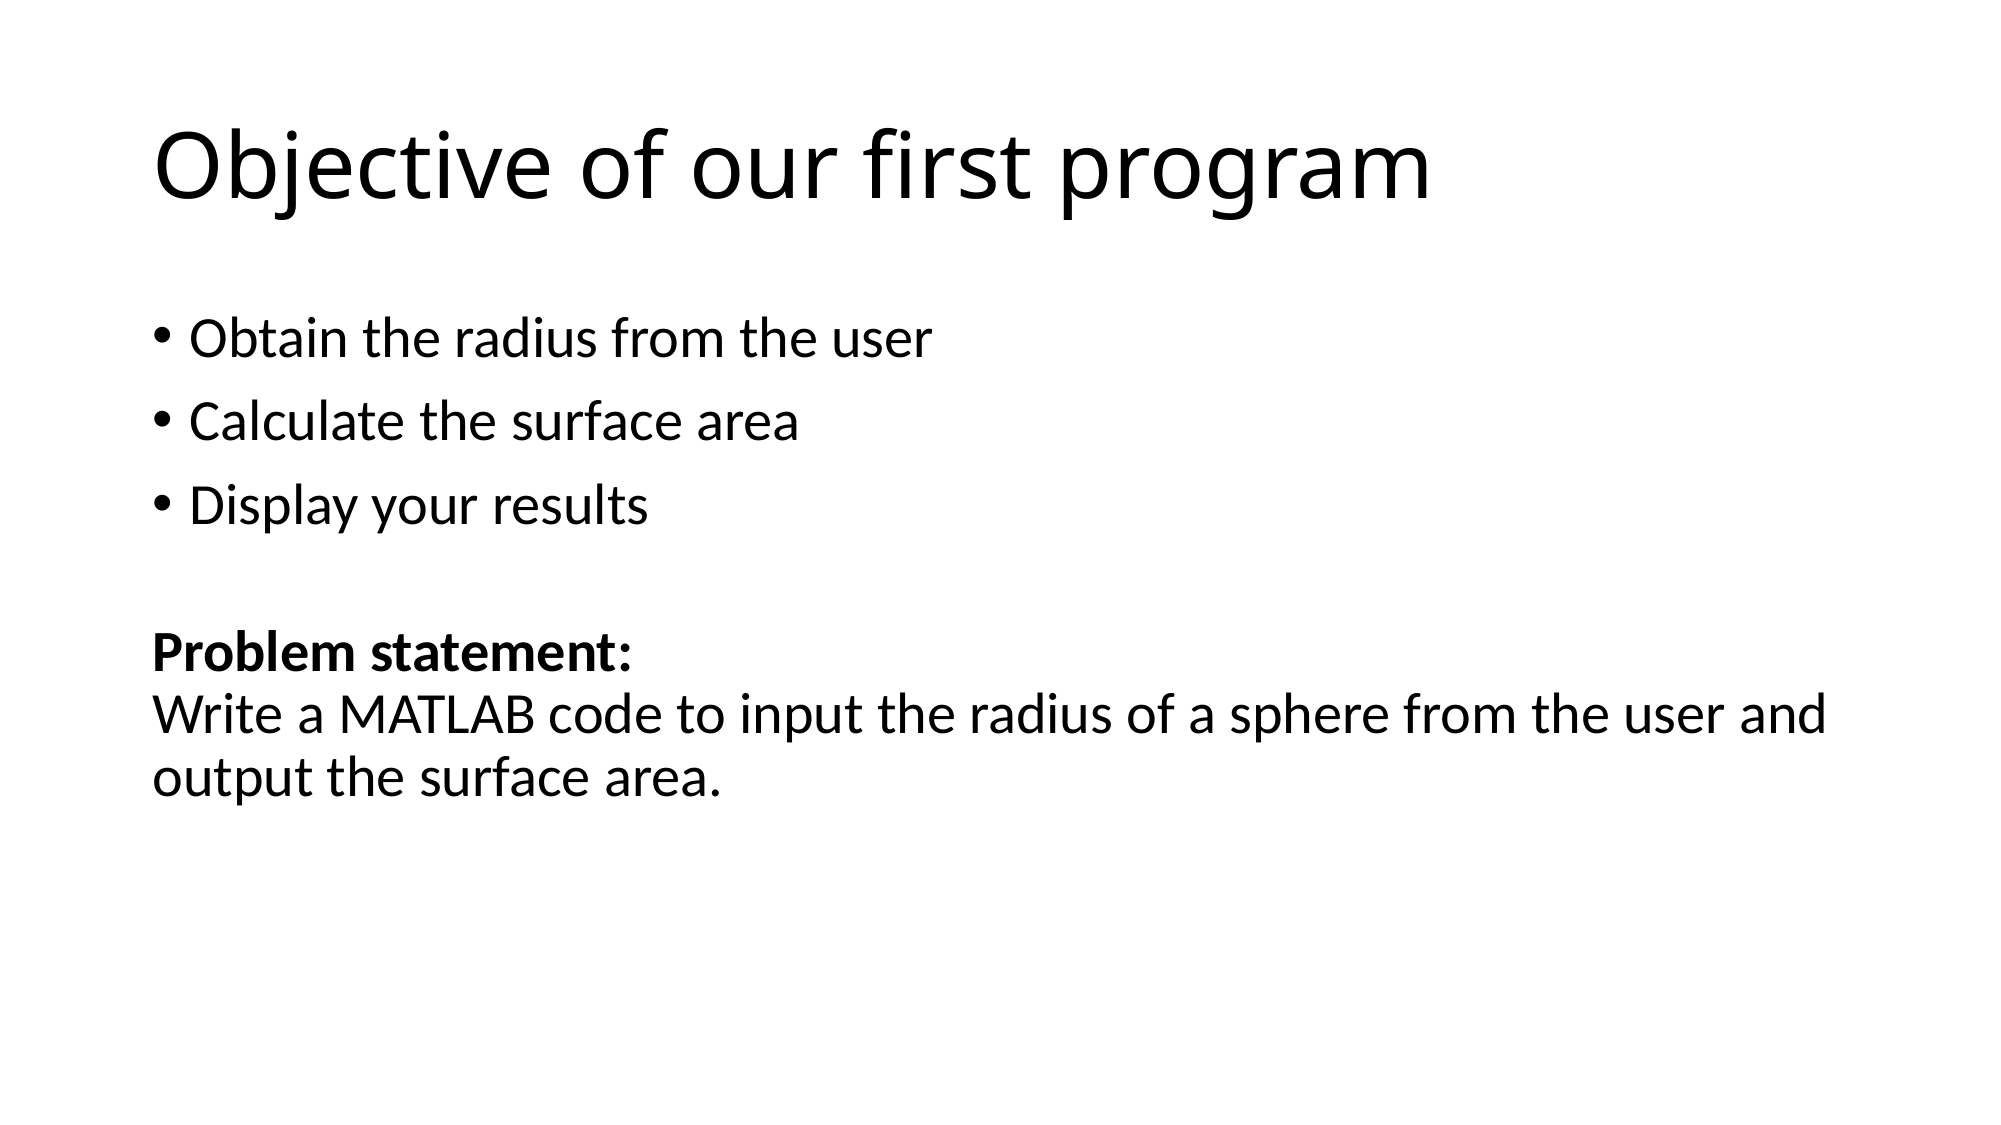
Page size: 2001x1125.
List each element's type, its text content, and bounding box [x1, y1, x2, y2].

title Objective of our first program [137, 59, 1863, 278]
list Obtain the radius from the user Calculate the surface area Display your results Problem statement: Write a MATLAB code to input the radius of a sphere from the user and output the surface area. [137, 299, 1863, 1020]
